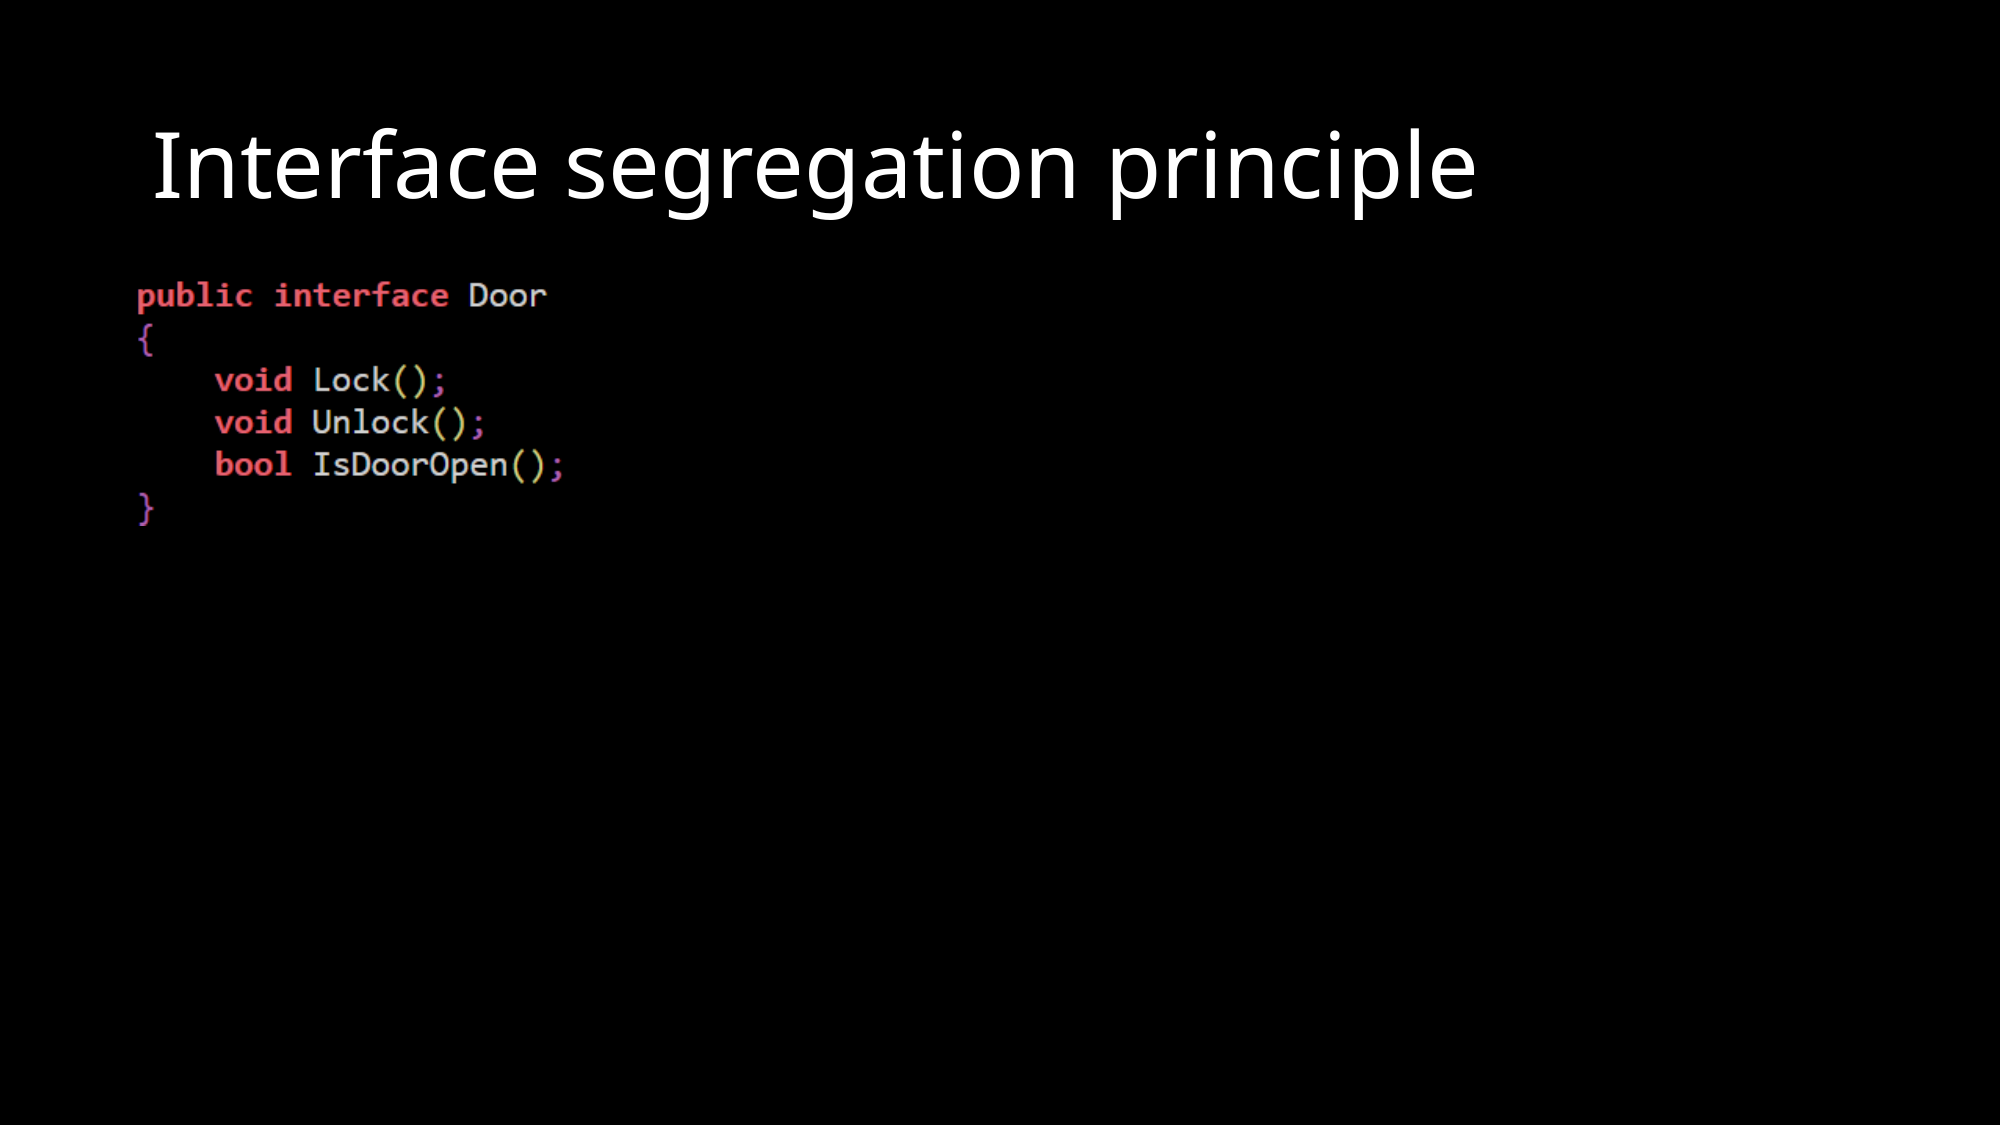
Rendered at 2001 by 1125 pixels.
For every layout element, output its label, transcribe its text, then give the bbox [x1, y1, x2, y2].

picture [137, 277, 599, 526]
title Interface segregation principle [137, 59, 1863, 278]
